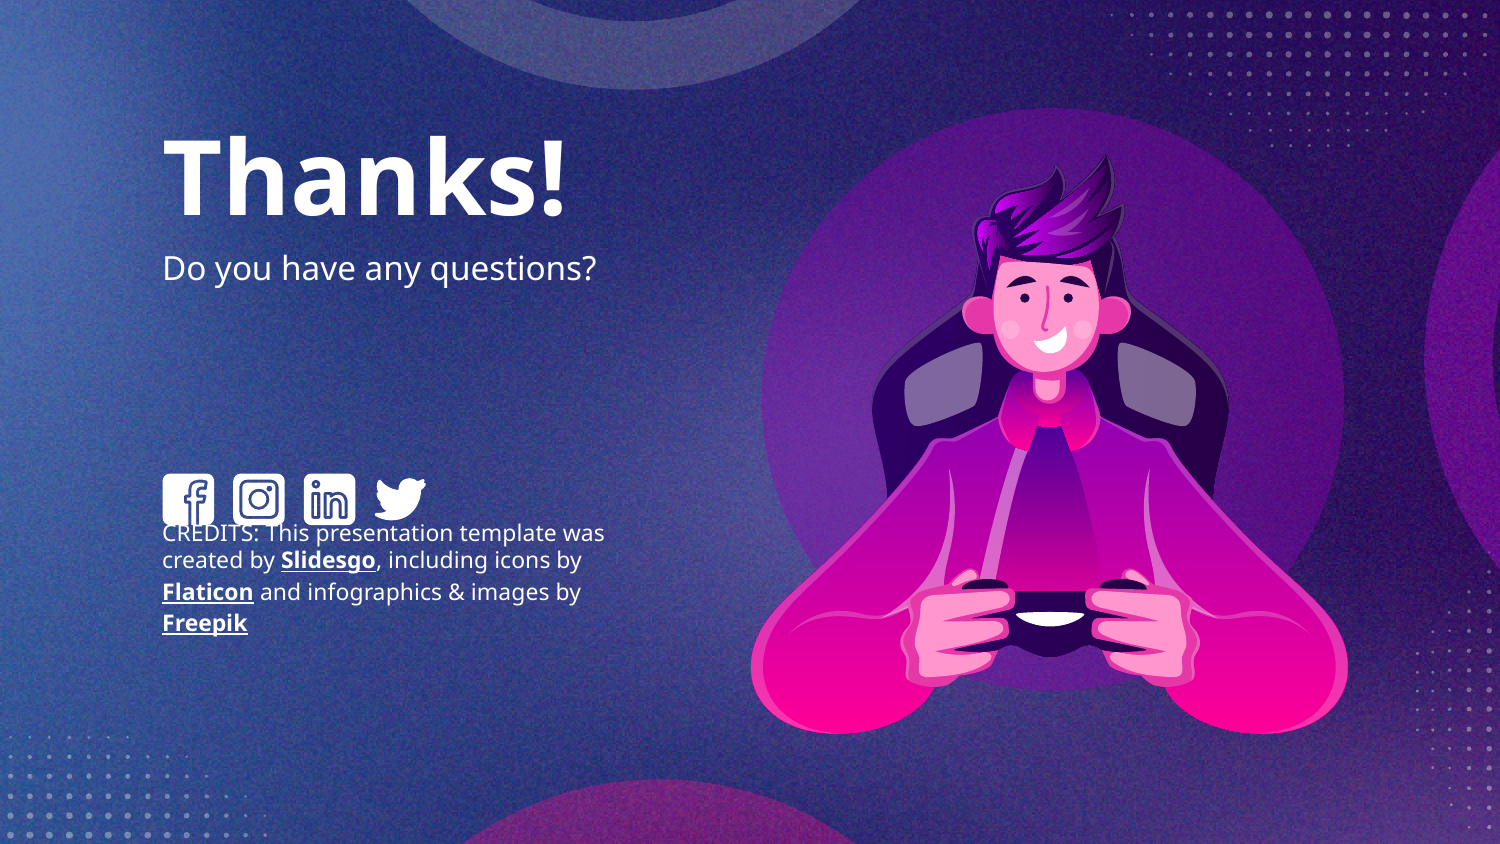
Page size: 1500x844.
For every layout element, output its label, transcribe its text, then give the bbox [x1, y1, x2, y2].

title Thanks! [147, 108, 683, 226]
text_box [162, 473, 215, 526]
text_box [745, 107, 1354, 736]
subtitle Do you have any questions? [147, 226, 683, 445]
text_box [374, 478, 426, 521]
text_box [232, 473, 285, 526]
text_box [303, 473, 356, 526]
